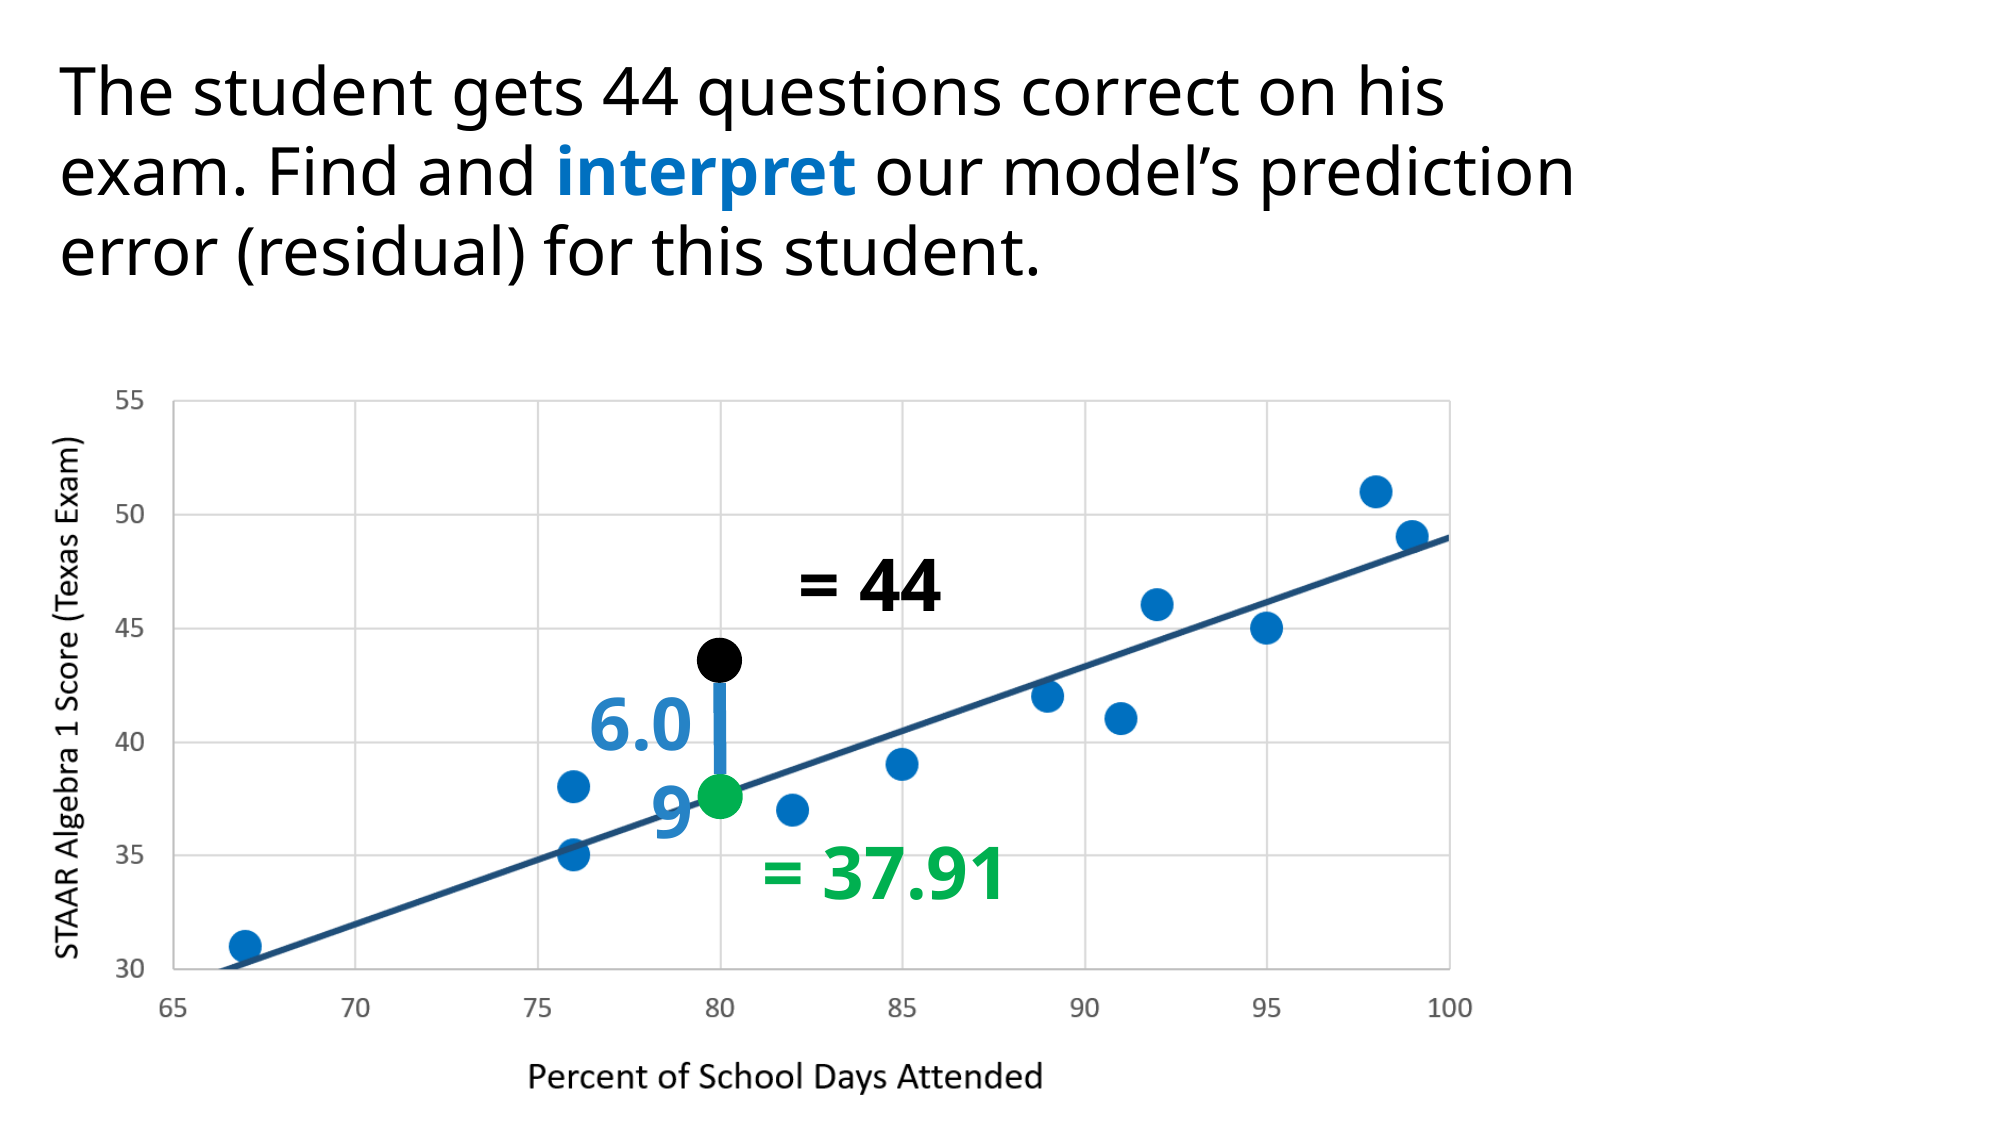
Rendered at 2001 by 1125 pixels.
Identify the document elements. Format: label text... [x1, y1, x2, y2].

text_box The student gets 44 questions correct on his exam. Find and interpret our model’s prediction error (residual) for this student. [44, 40, 1594, 298]
picture [28, 365, 1502, 1113]
